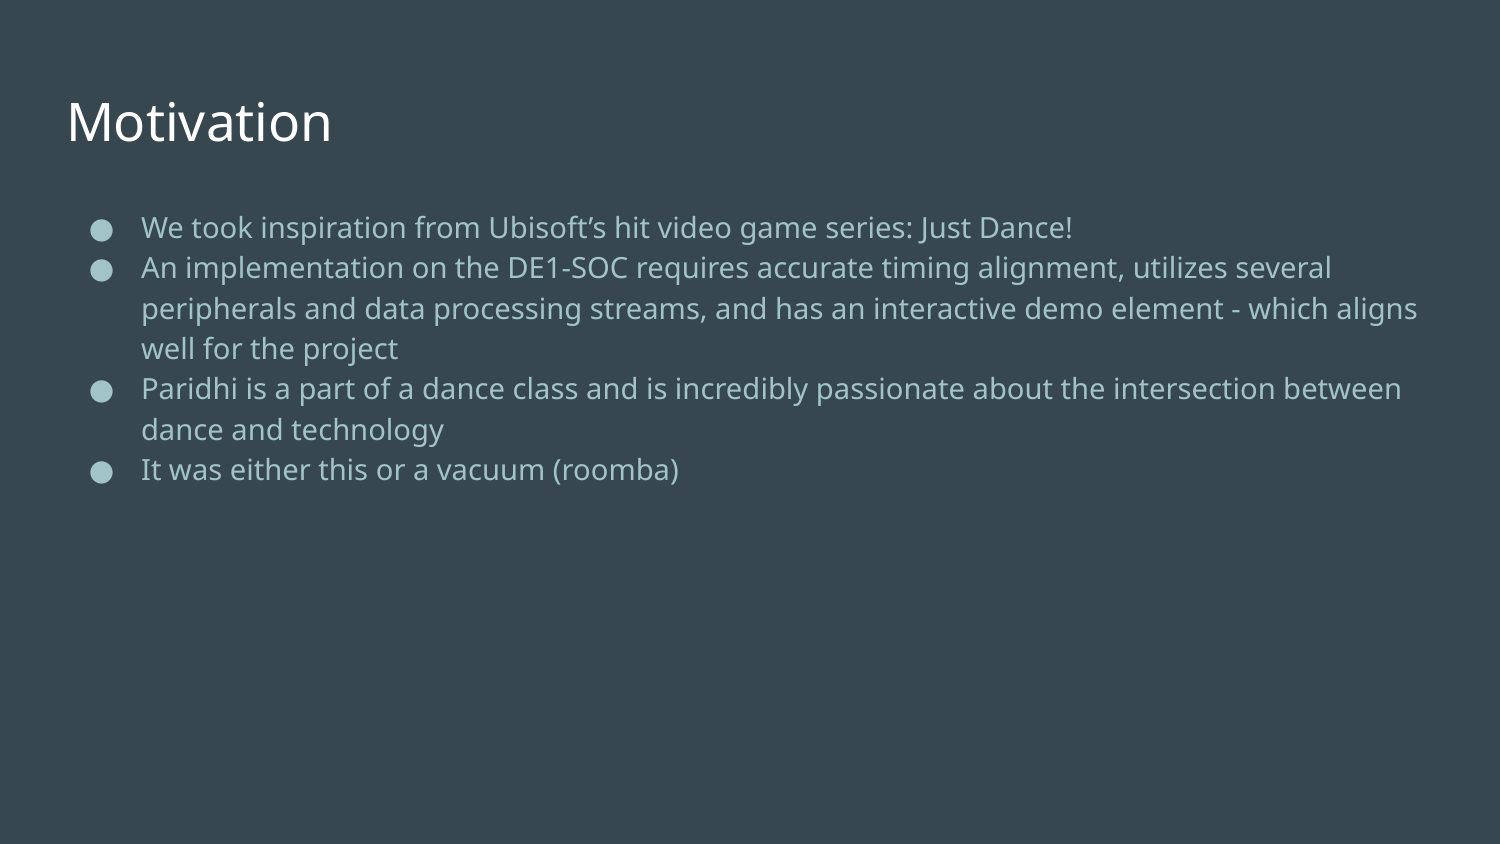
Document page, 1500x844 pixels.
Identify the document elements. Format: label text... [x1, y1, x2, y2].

list We took inspiration from Ubisoft’s hit video game series: Just Dance! An implementation on the DE1-SOC requires accurate timing alignment, utilizes several peripherals and data processing streams, and has an interactive demo element - which aligns well for the project Paridhi is a part of a dance class and is incredibly passionate about the intersection between dance and technology It was either this or a vacuum (roomba) [51, 189, 1449, 750]
title Motivation [51, 72, 1449, 167]
